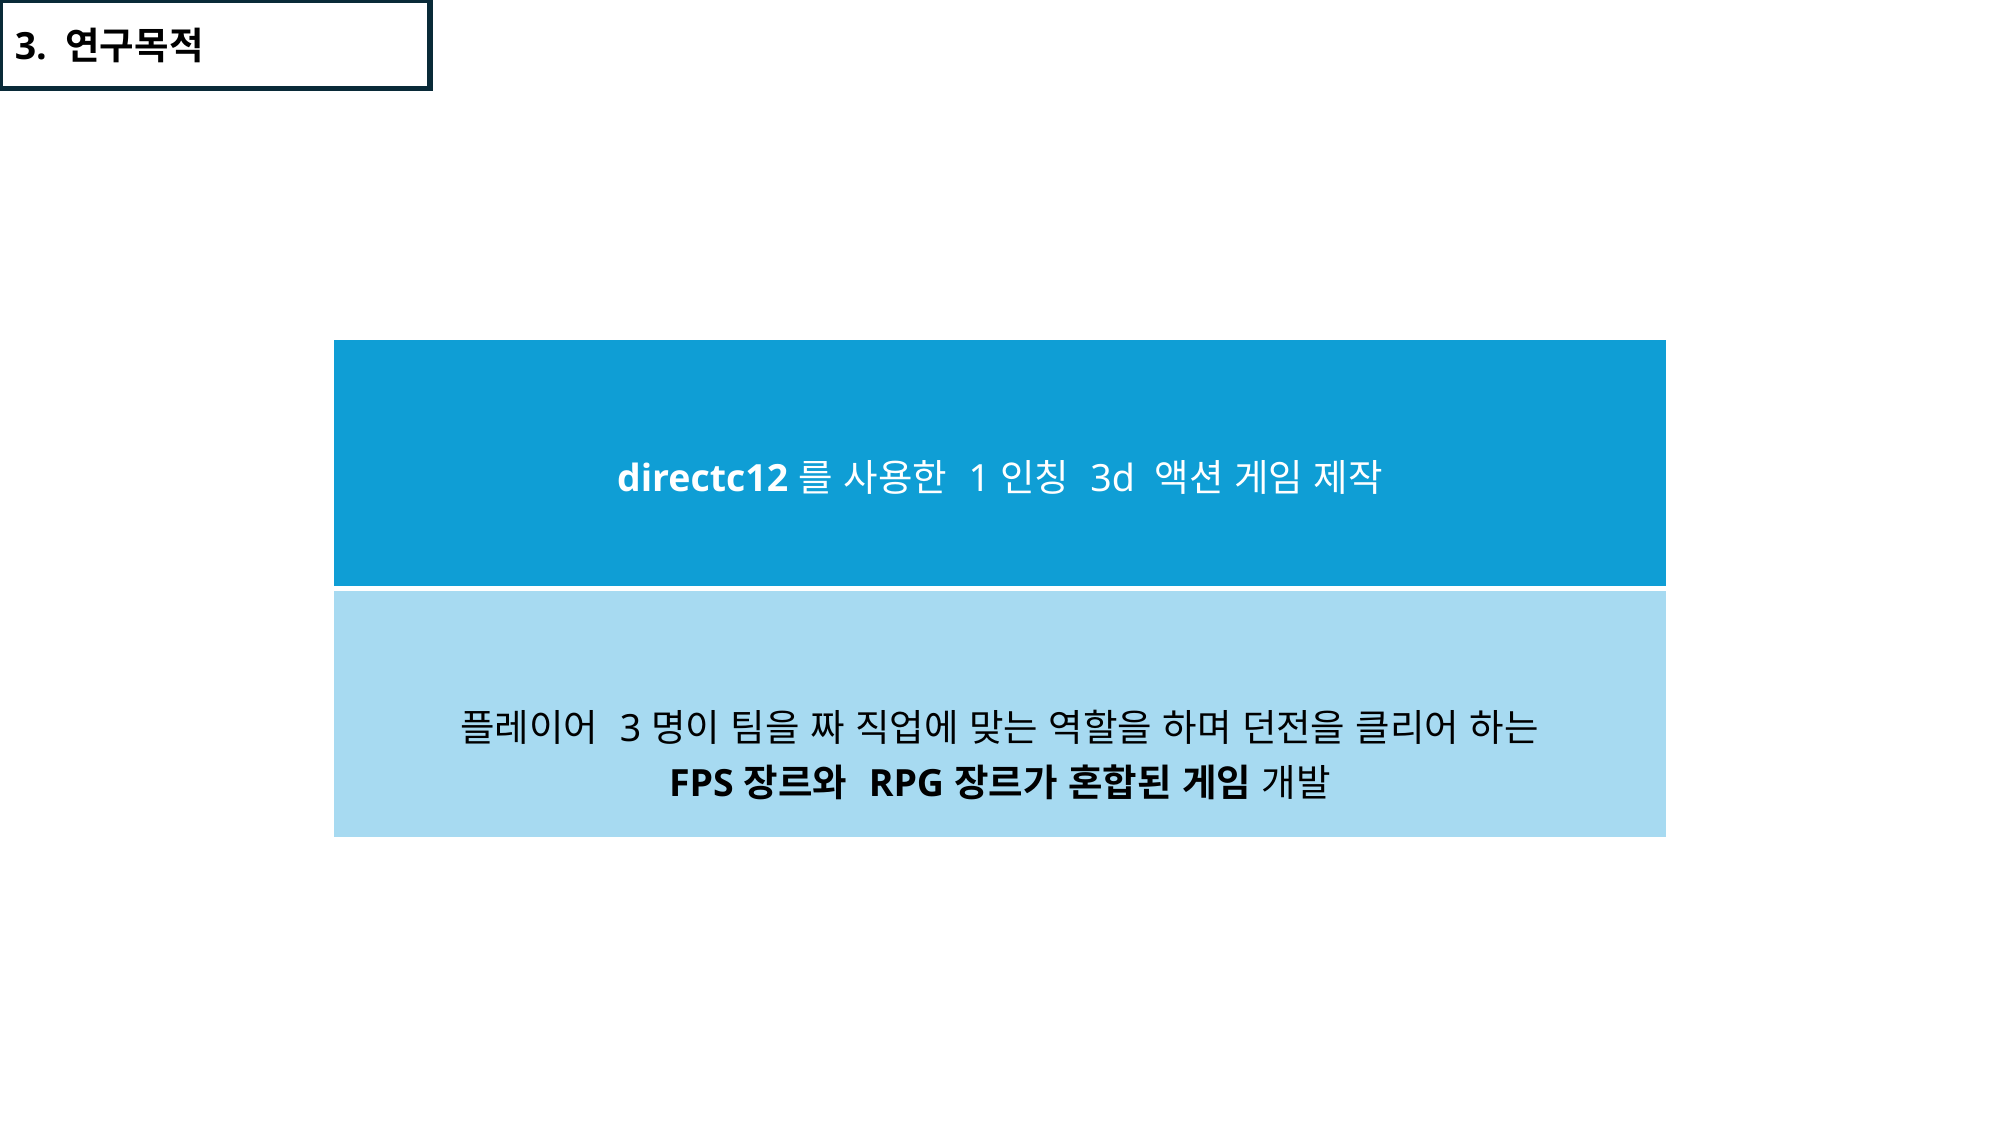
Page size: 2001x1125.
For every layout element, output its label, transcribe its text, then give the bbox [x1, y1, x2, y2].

table_header directc12를 사용한 1인칭 3d 액션 게임 제작 [334, 340, 1666, 586]
text_box 3. 연구목적 [0, 0, 432, 90]
table_cell 플레이어 3명이 팀을 짜 직업에 맞는 역할을 하며 던전을 클리어 하는 FPS장르와 RPG장르가 혼합된 게임 개발 [334, 591, 1666, 837]
